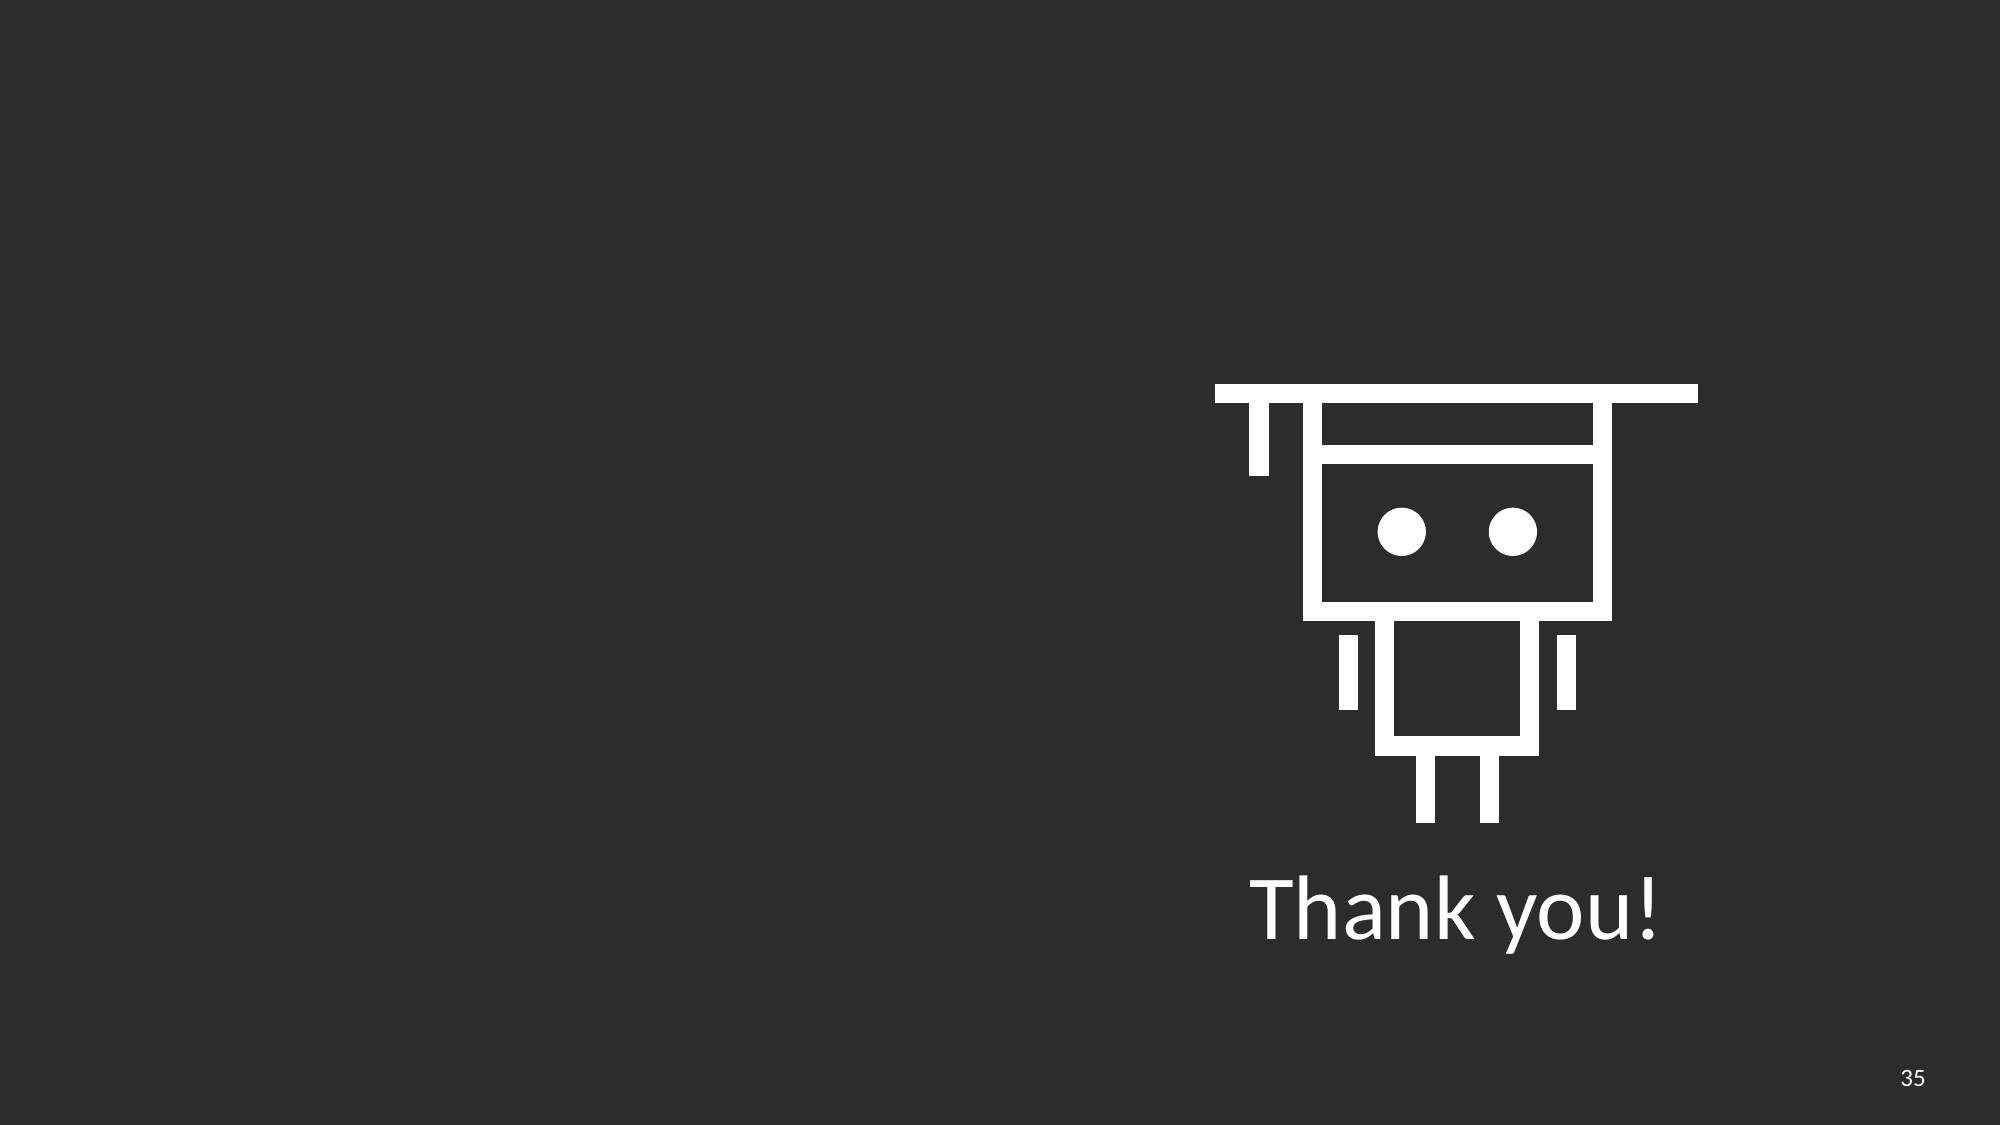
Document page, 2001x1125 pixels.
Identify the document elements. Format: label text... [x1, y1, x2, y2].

slide_number 35 [1861, 1057, 1941, 1095]
